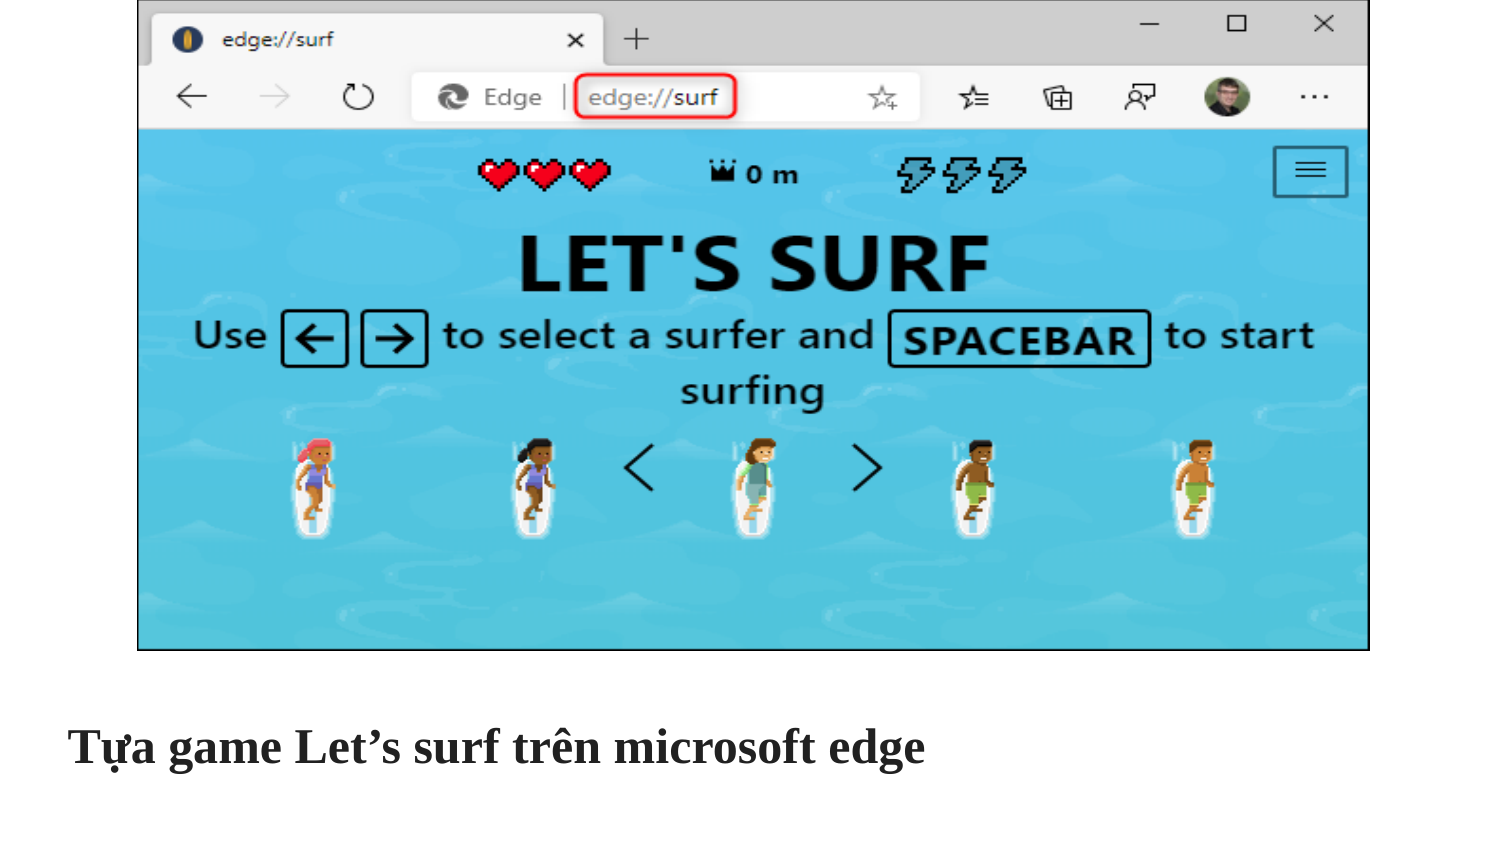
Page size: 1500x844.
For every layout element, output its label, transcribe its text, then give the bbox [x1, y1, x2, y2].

picture [136, 0, 1370, 651]
list Tựa game Let’s surf trên microsoft edge [52, 694, 1037, 793]
